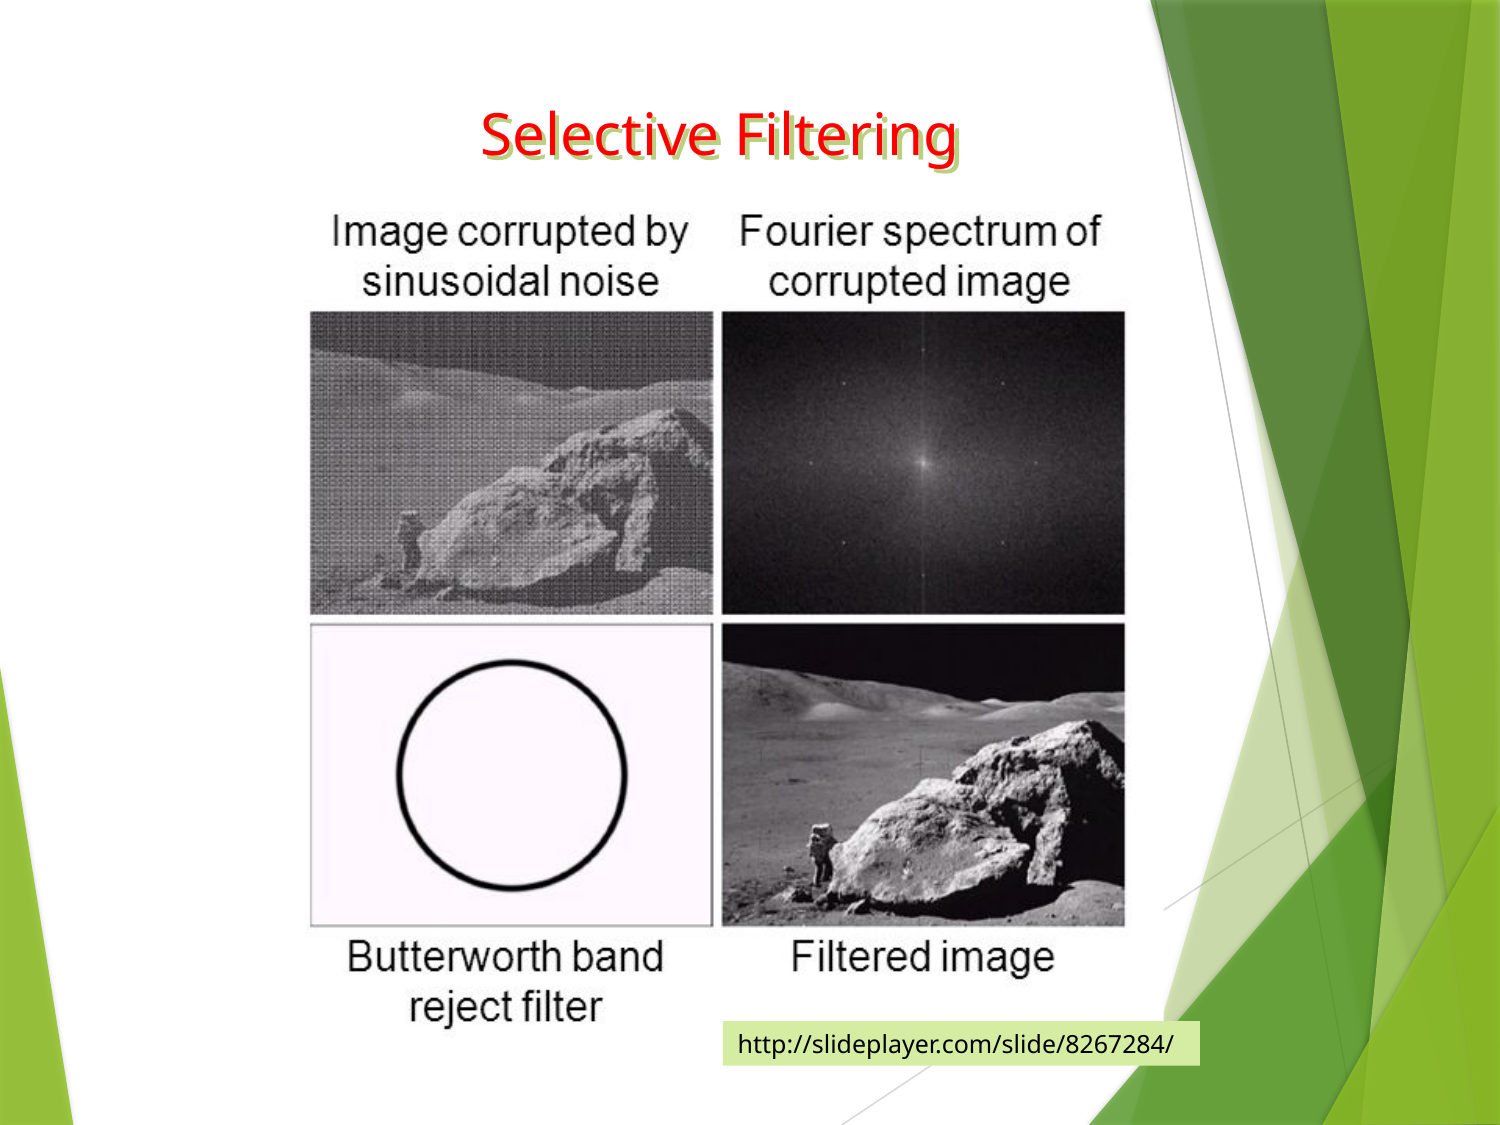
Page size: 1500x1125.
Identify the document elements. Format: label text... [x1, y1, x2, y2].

text_box Selective Filtering [465, 89, 975, 175]
text_box http://slideplayer.com/slide/8267284/ [722, 1021, 1200, 1066]
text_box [275, 195, 1165, 1046]
